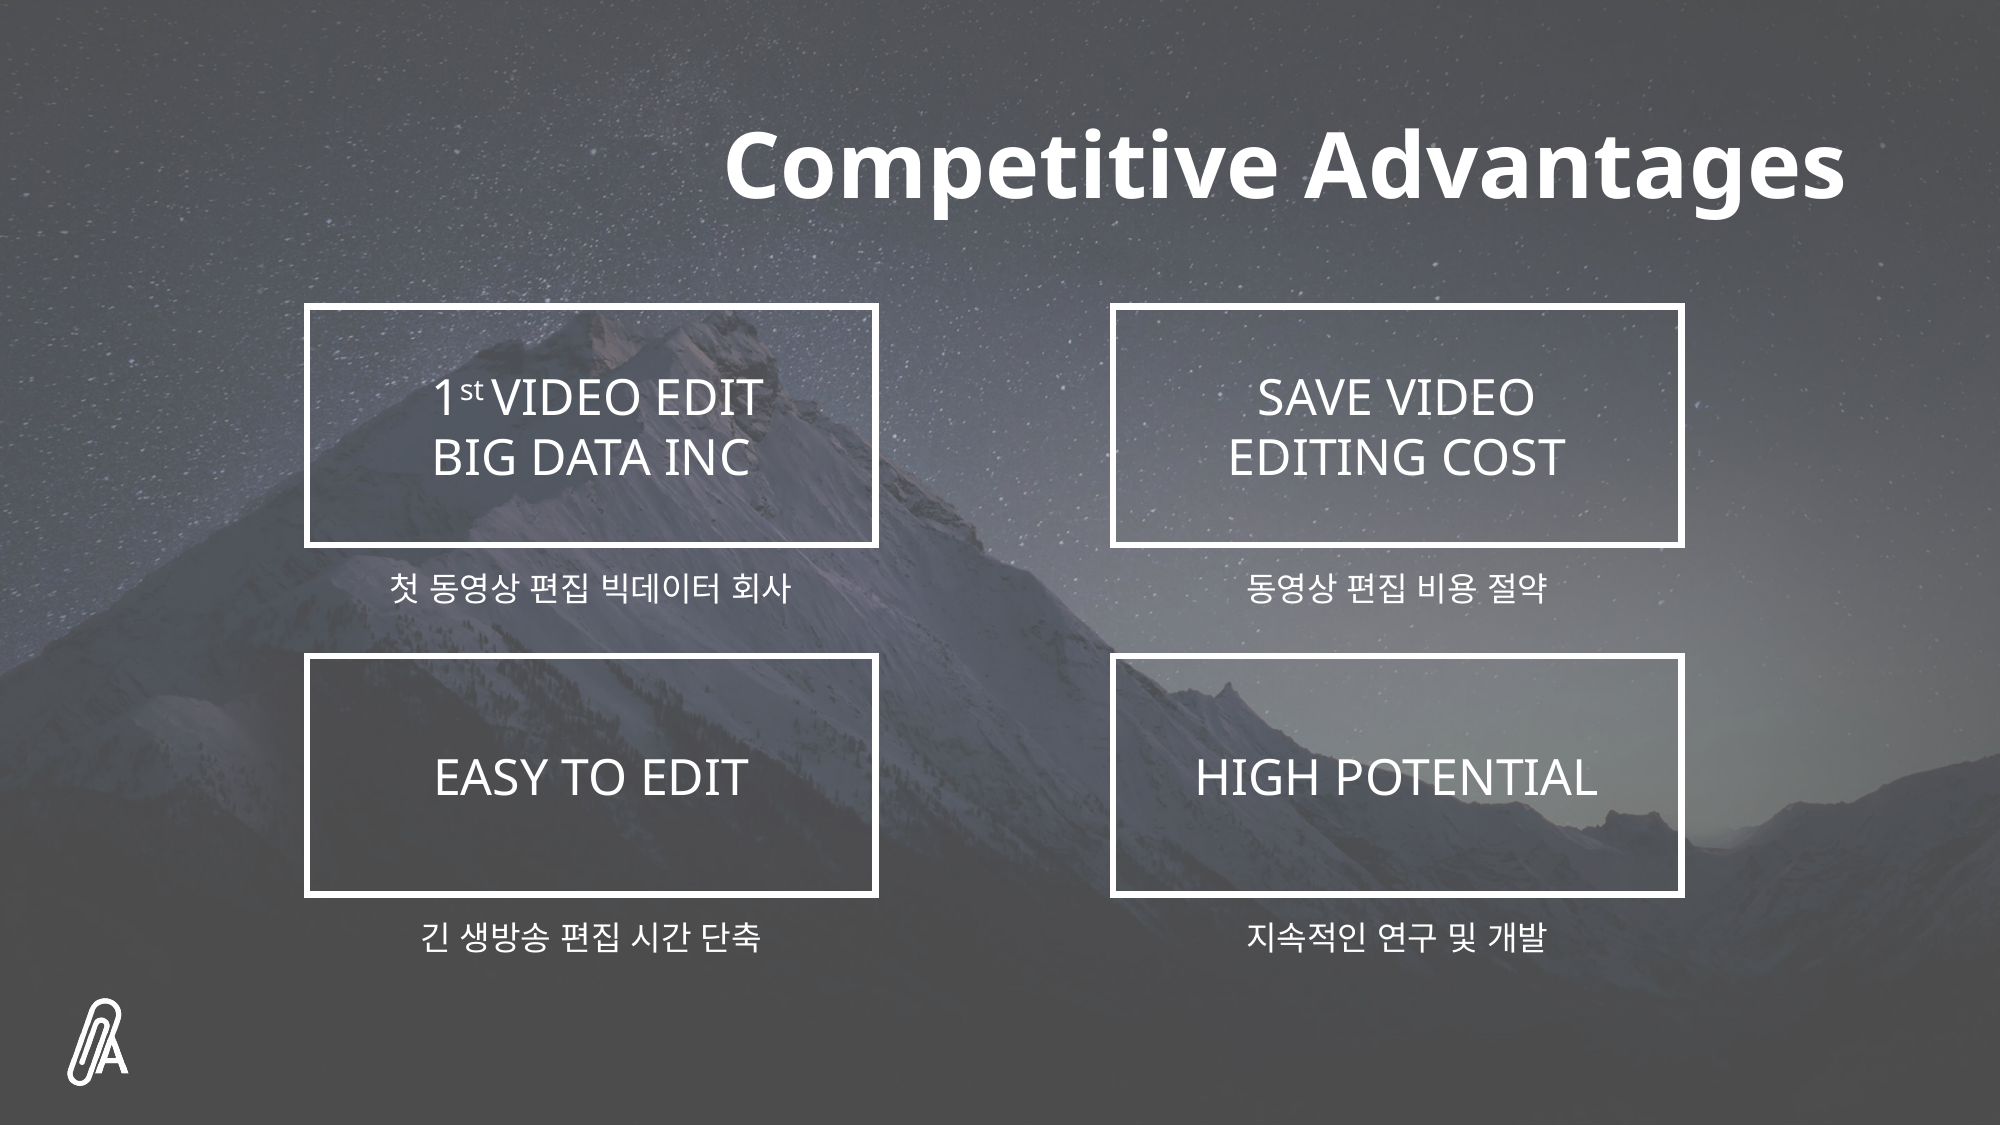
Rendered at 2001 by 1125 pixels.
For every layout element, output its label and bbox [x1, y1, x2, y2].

text_box [306, 306, 876, 639]
text_box [1112, 655, 1682, 966]
text_box [306, 655, 876, 966]
text_box [0, 0, 2000, 1125]
text_box [1112, 306, 1682, 617]
picture [35, 983, 161, 1118]
